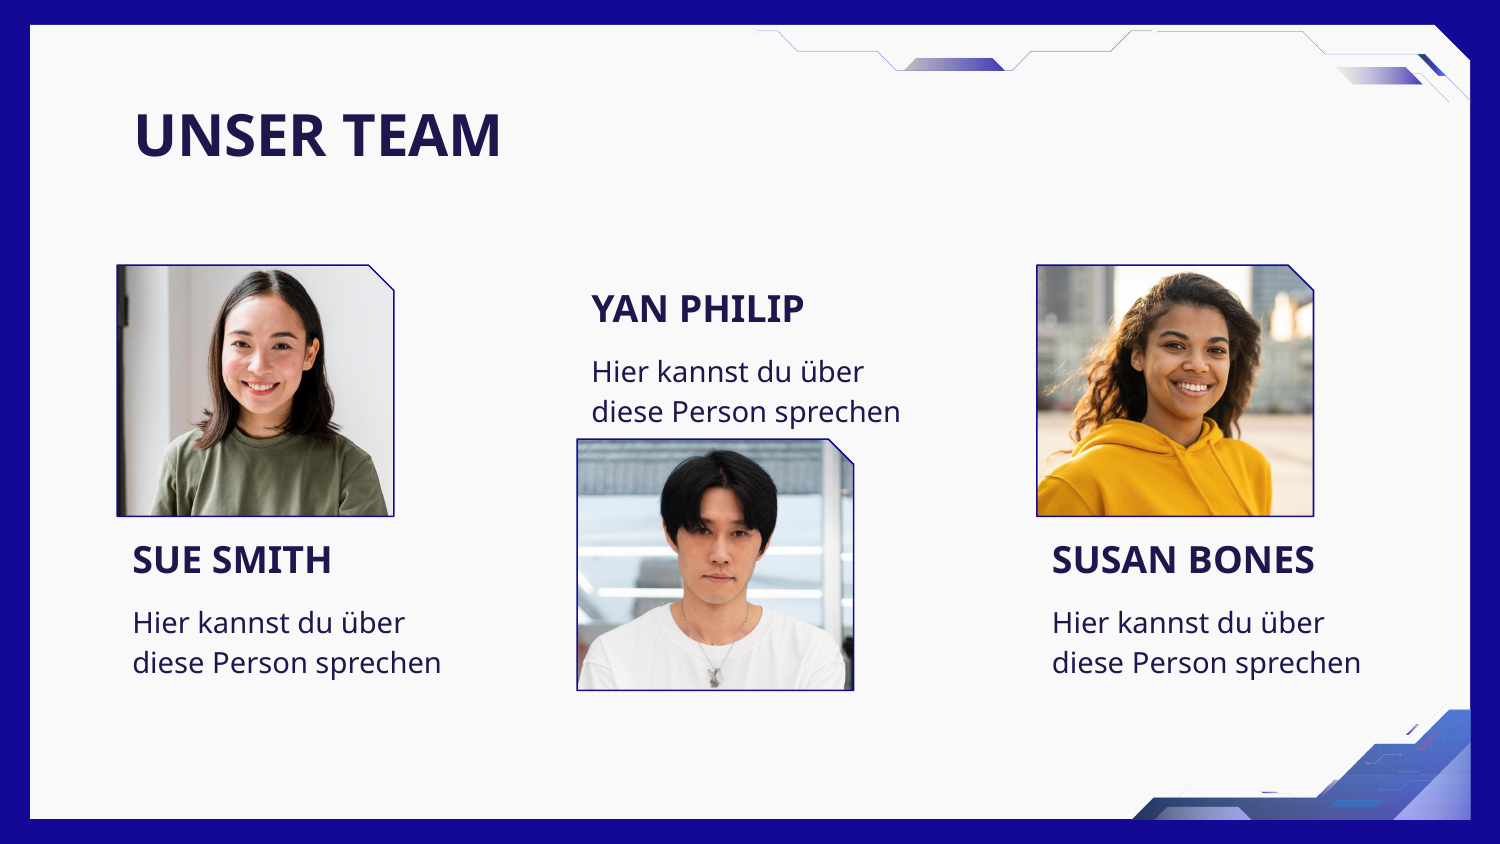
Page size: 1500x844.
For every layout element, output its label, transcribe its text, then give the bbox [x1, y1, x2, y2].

picture [576, 438, 854, 691]
picture [751, 4, 1471, 110]
subtitle SUE SMITH [117, 528, 463, 597]
subtitle Hier kannst du über diese Person sprechen [1036, 597, 1383, 678]
picture [116, 264, 395, 517]
subtitle Hier kannst du über diese Person sprechen [576, 346, 922, 427]
picture [1125, 701, 1471, 820]
subtitle YAN PHILIP [576, 277, 922, 346]
subtitle Hier kannst du über diese Person sprechen [117, 597, 463, 678]
title UNSER TEAM [118, 72, 1382, 167]
subtitle SUSAN BONES [1036, 528, 1383, 597]
picture [1036, 264, 1314, 517]
